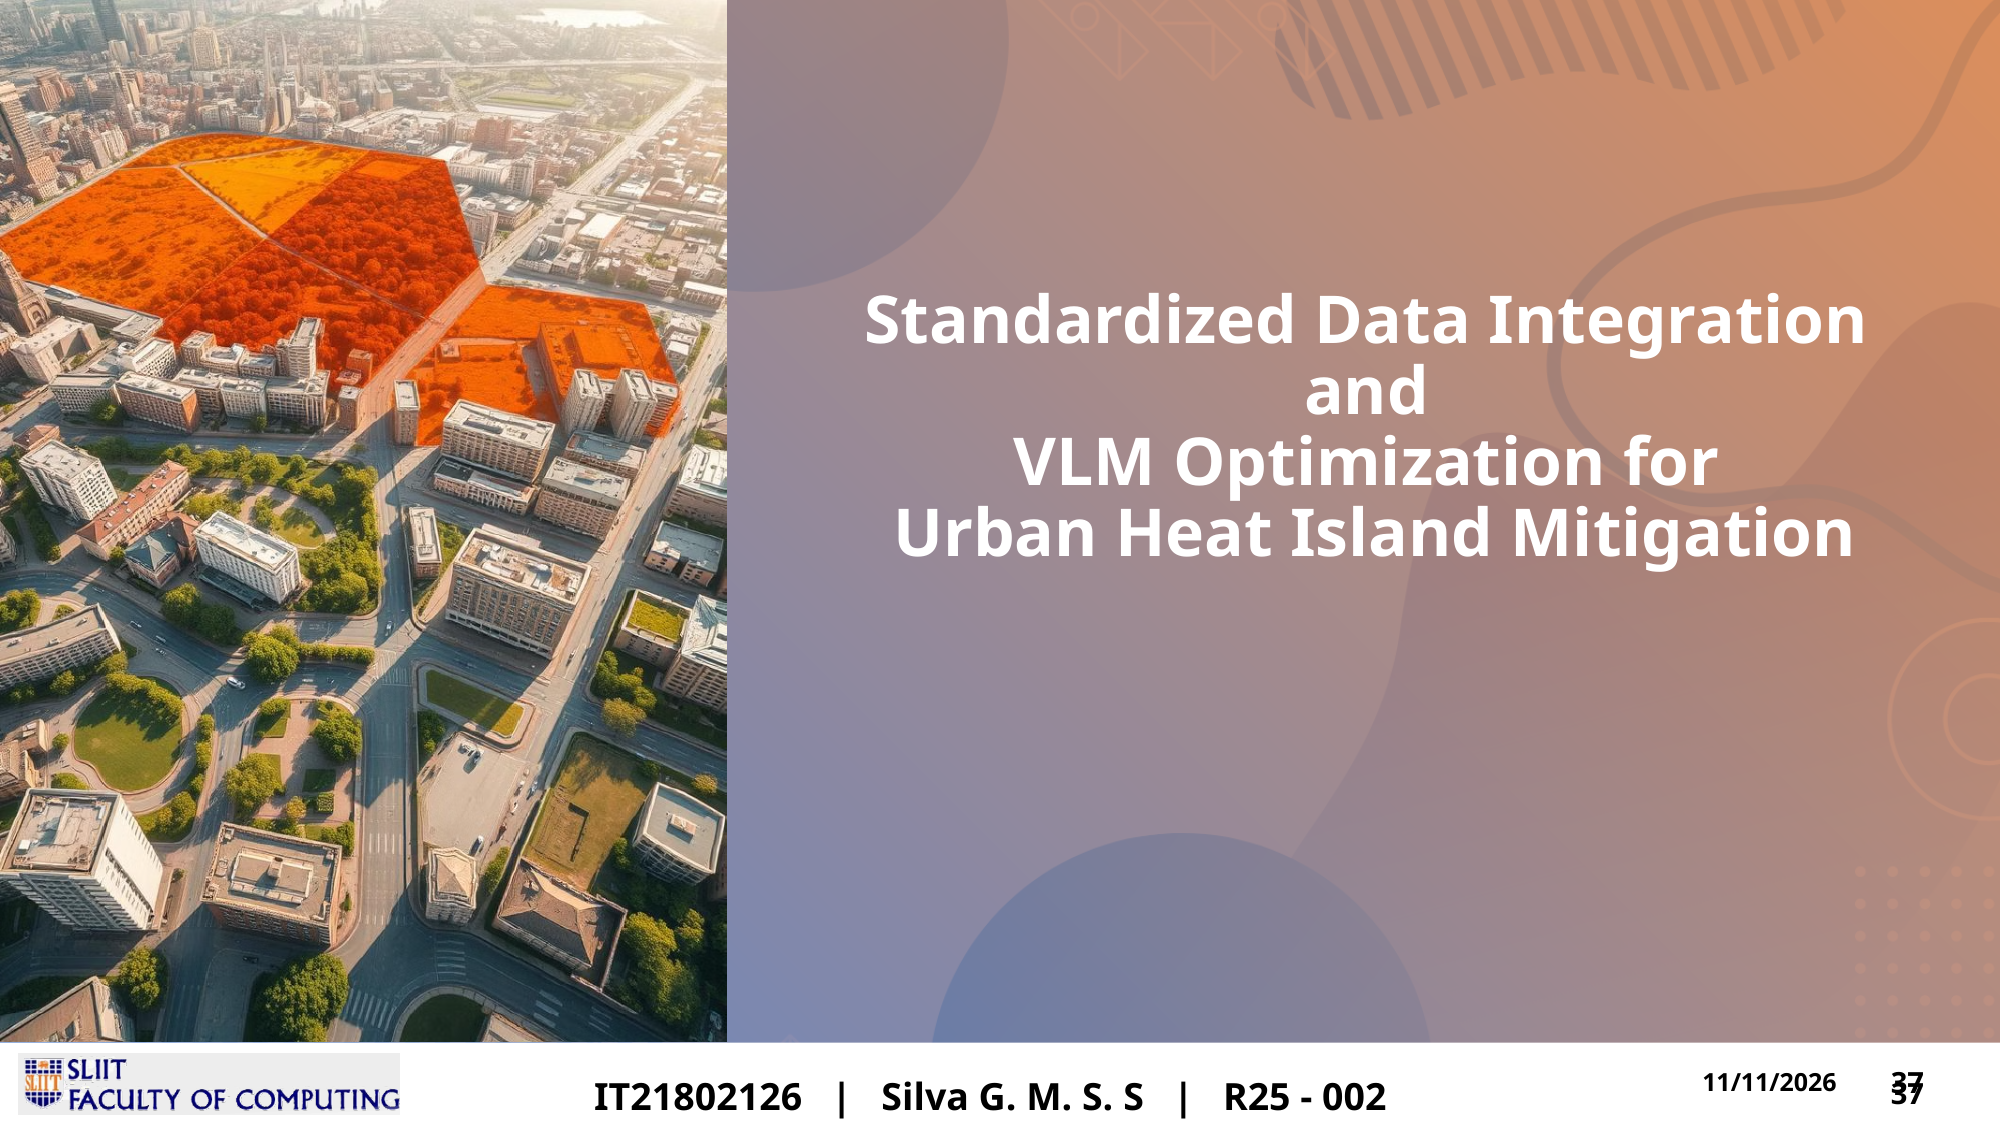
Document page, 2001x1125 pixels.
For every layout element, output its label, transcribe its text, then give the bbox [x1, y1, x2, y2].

text_box IT21802126 | Silva G. M. S. S | R25 - 002 [430, 1063, 1551, 1125]
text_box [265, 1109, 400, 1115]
picture [0, 0, 728, 1043]
title Standardized Data Integration and VLM Optimization for Urban Heat Island Mitigation [728, 278, 2000, 579]
picture [18, 1052, 400, 1115]
